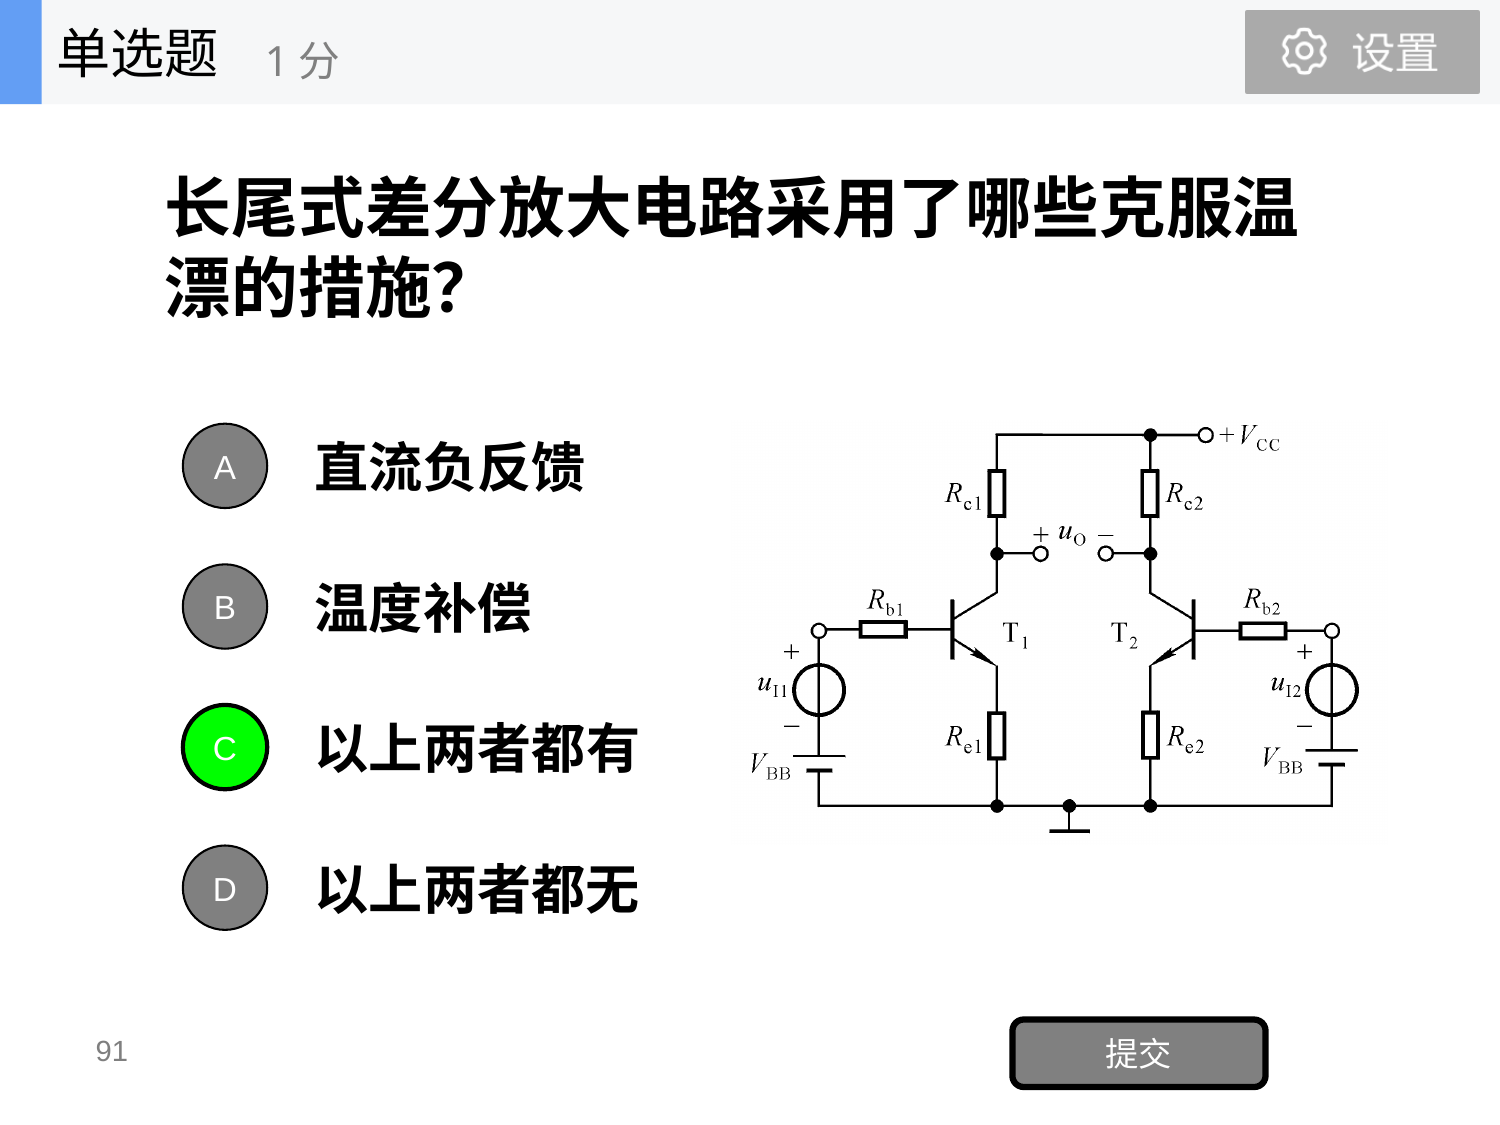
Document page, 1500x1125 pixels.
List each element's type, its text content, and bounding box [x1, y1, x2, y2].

text_box 直流负反馈 [298, 411, 717, 521]
text_box 长尾式差分放大电路采用了哪些克服温漂的措施？ [148, 113, 1352, 424]
picture [731, 420, 1389, 845]
text_box 温度补偿 [298, 552, 717, 661]
text_box 以上两者都无 [298, 833, 717, 942]
text_box A [180, 421, 270, 511]
text_box C [180, 702, 270, 792]
text_box 以上两者都有 [298, 692, 717, 802]
slide_number 91 [80, 1024, 431, 1103]
text_box 提交 [1010, 1017, 1268, 1090]
picture [1245, 10, 1480, 94]
text_box B [180, 562, 270, 651]
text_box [0, 0, 1500, 105]
text_box D [180, 843, 270, 932]
